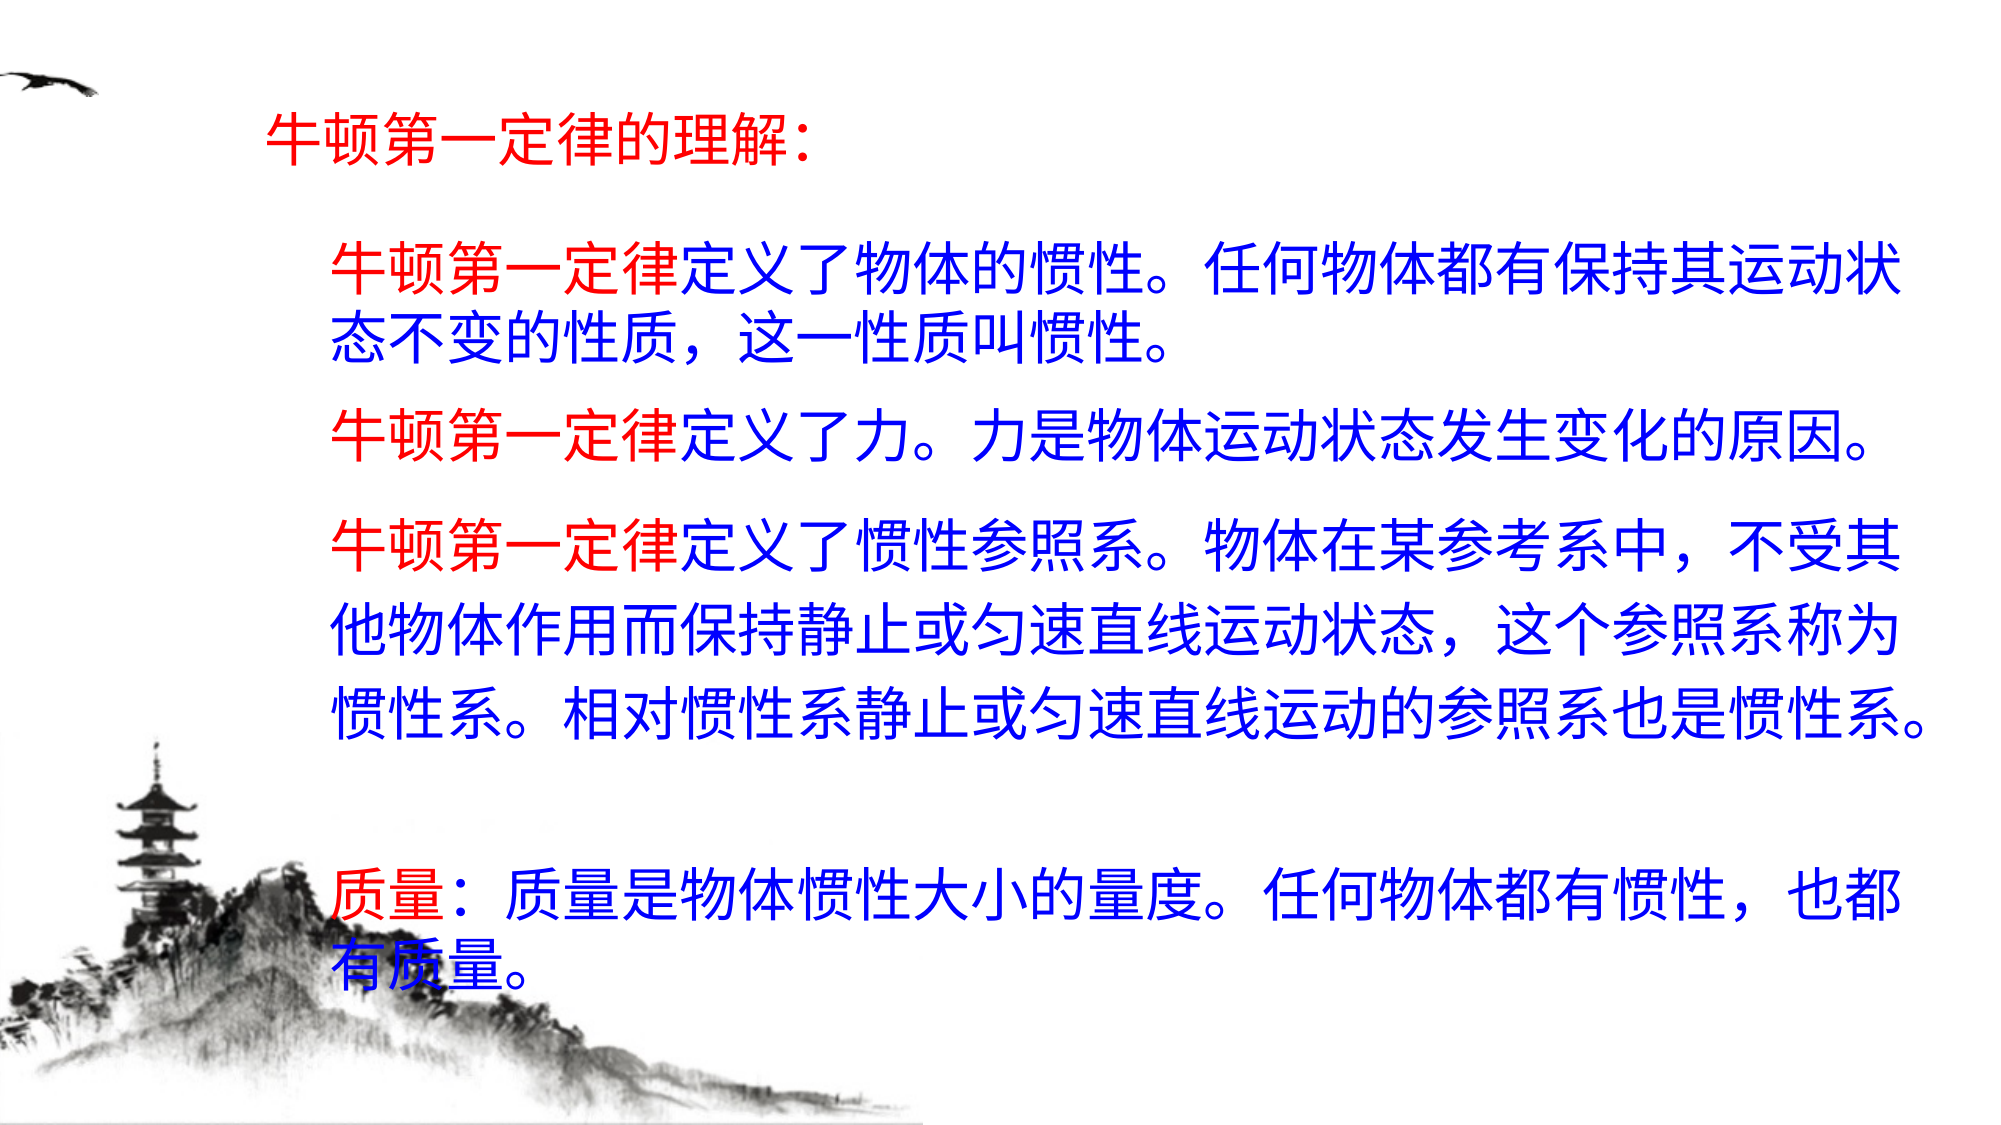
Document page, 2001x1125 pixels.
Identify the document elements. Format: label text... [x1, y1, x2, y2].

text_box 牛顿第一定律定义了物体的惯性。任何物体都有保持其运动状态不变的性质，这一性质叫惯性。 [314, 224, 1918, 379]
picture [0, 732, 923, 1125]
text_box 质量：质量是物体惯性大小的量度。任何物体都有惯性，也都有质量。 [314, 850, 1918, 1006]
picture [0, 3, 99, 97]
text_box 牛顿第一定律定义了惯性参照系。物体在某参考系中，不受其他物体作用而保持静止或匀速直线运动状态，这个参照系称为惯性系。相对惯性系静止或匀速直线运动的参照系也是惯性系。 [314, 488, 1918, 755]
text_box 牛顿第一定律定义了力。力是物体运动状态发生变化的原因。 [314, 391, 1918, 477]
text_box 牛顿第一定律的理解： [250, 95, 1048, 181]
